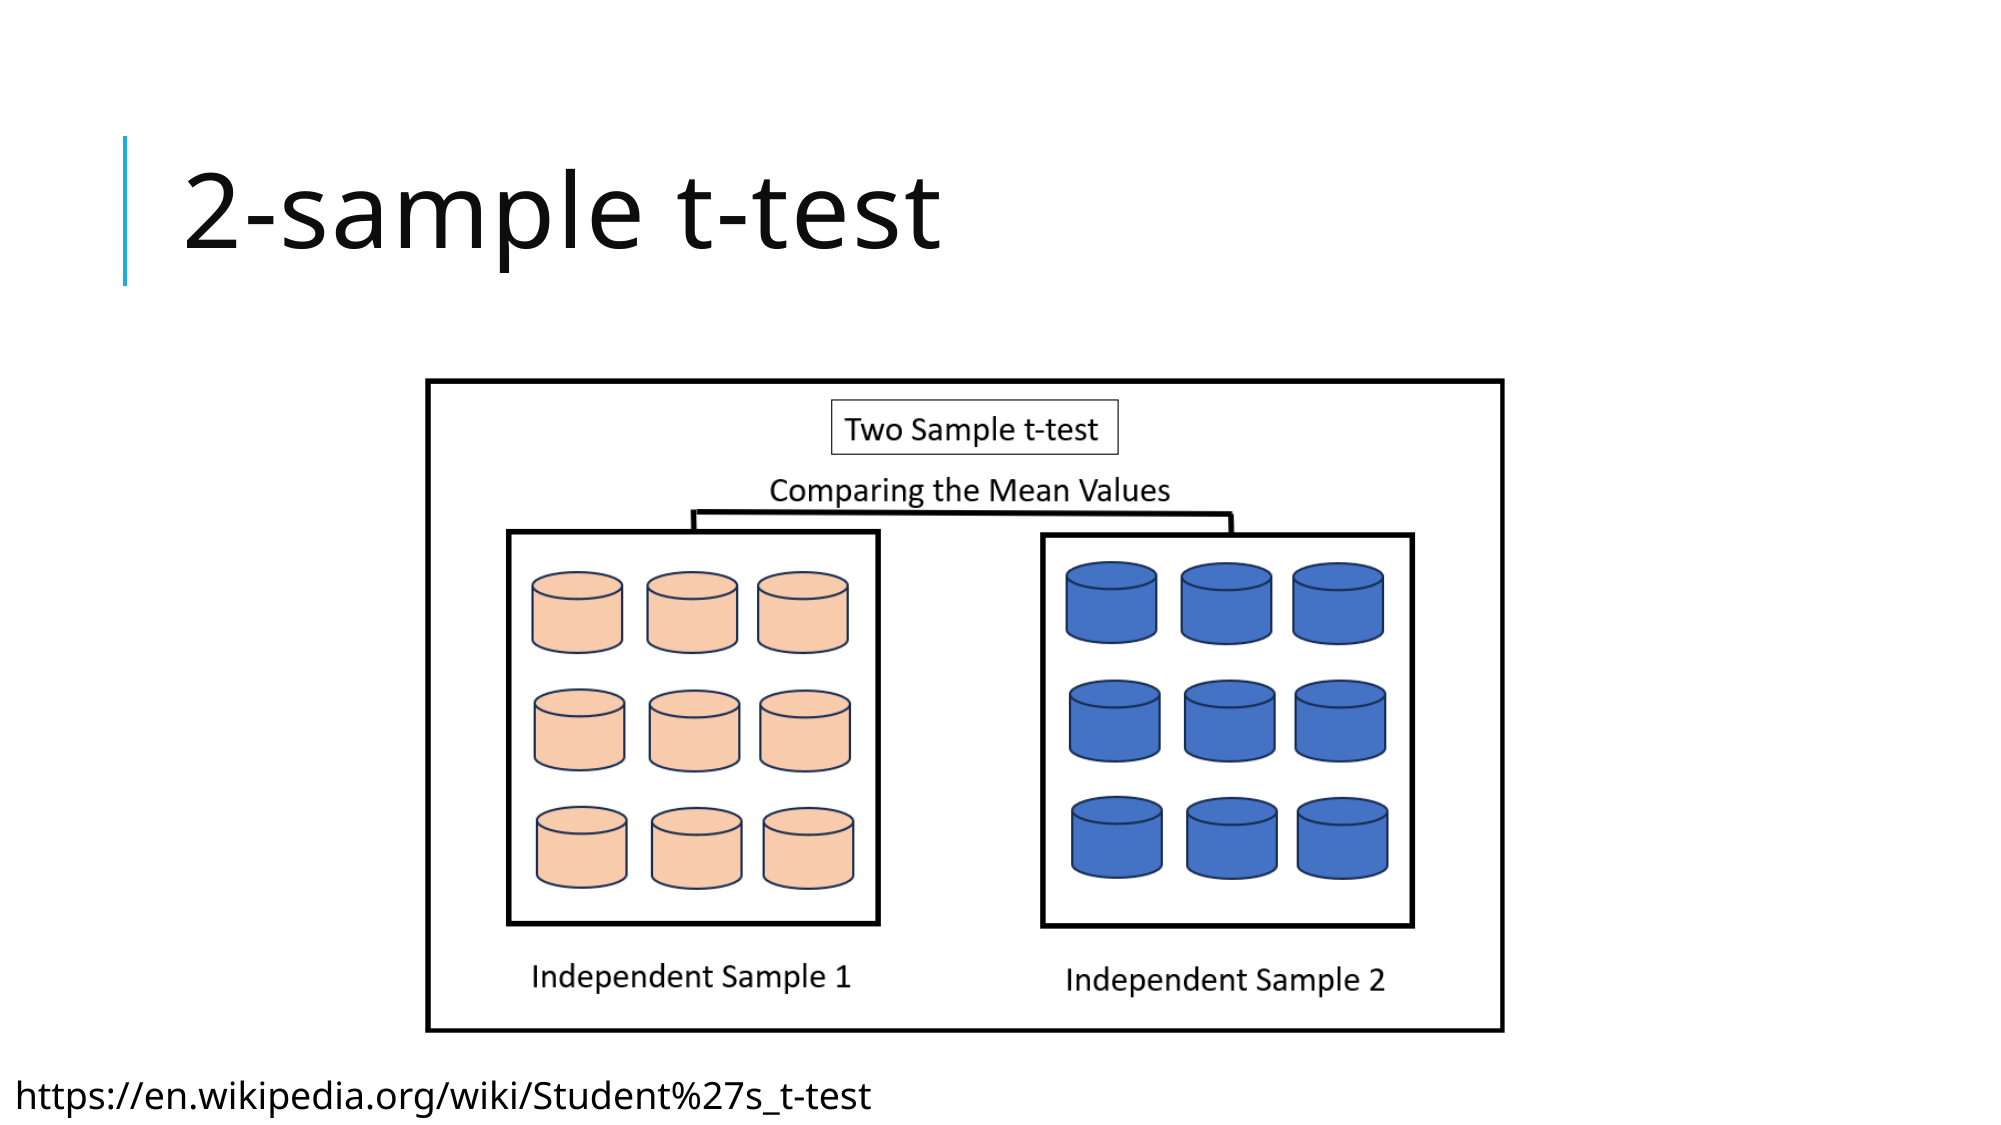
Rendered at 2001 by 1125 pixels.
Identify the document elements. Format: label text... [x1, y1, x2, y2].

title 2-sample t-test [168, 96, 1763, 342]
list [422, 374, 1509, 1036]
text_box https://en.wikipedia.org/wiki/Student%27s_t-test [0, 1064, 892, 1125]
